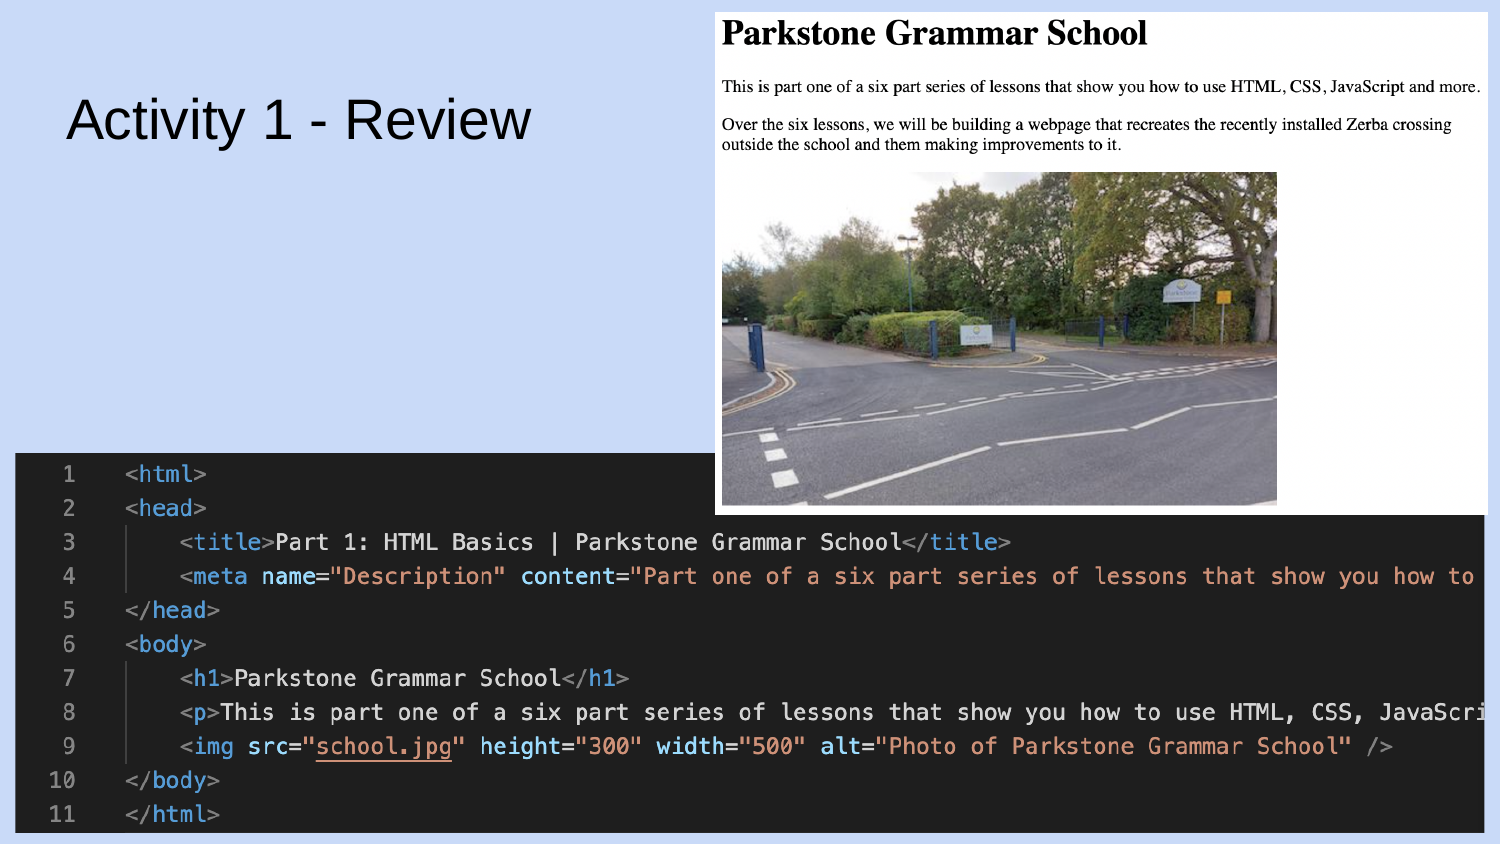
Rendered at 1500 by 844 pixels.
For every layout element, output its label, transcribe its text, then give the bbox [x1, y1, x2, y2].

picture [15, 12, 1488, 833]
title Activity 1 - Review [51, 72, 710, 167]
